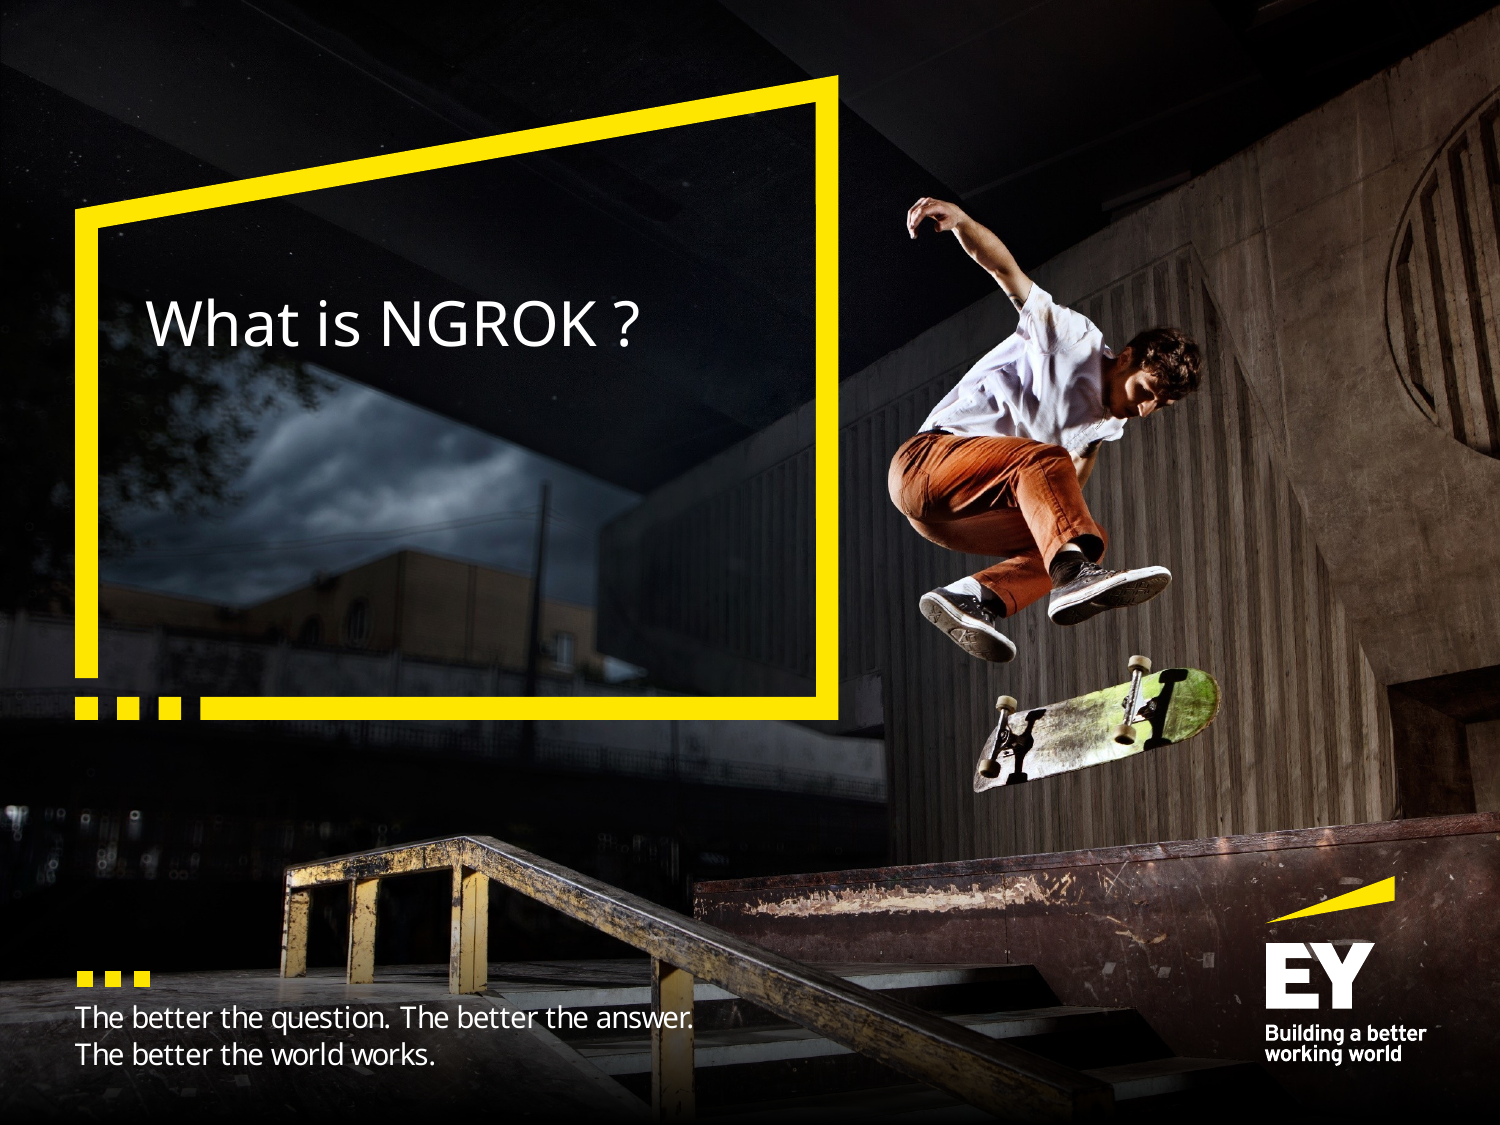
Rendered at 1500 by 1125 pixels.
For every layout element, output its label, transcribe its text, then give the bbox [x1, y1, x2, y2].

picture [0, 0, 1500, 1078]
title What is NGROK ? [145, 295, 794, 437]
